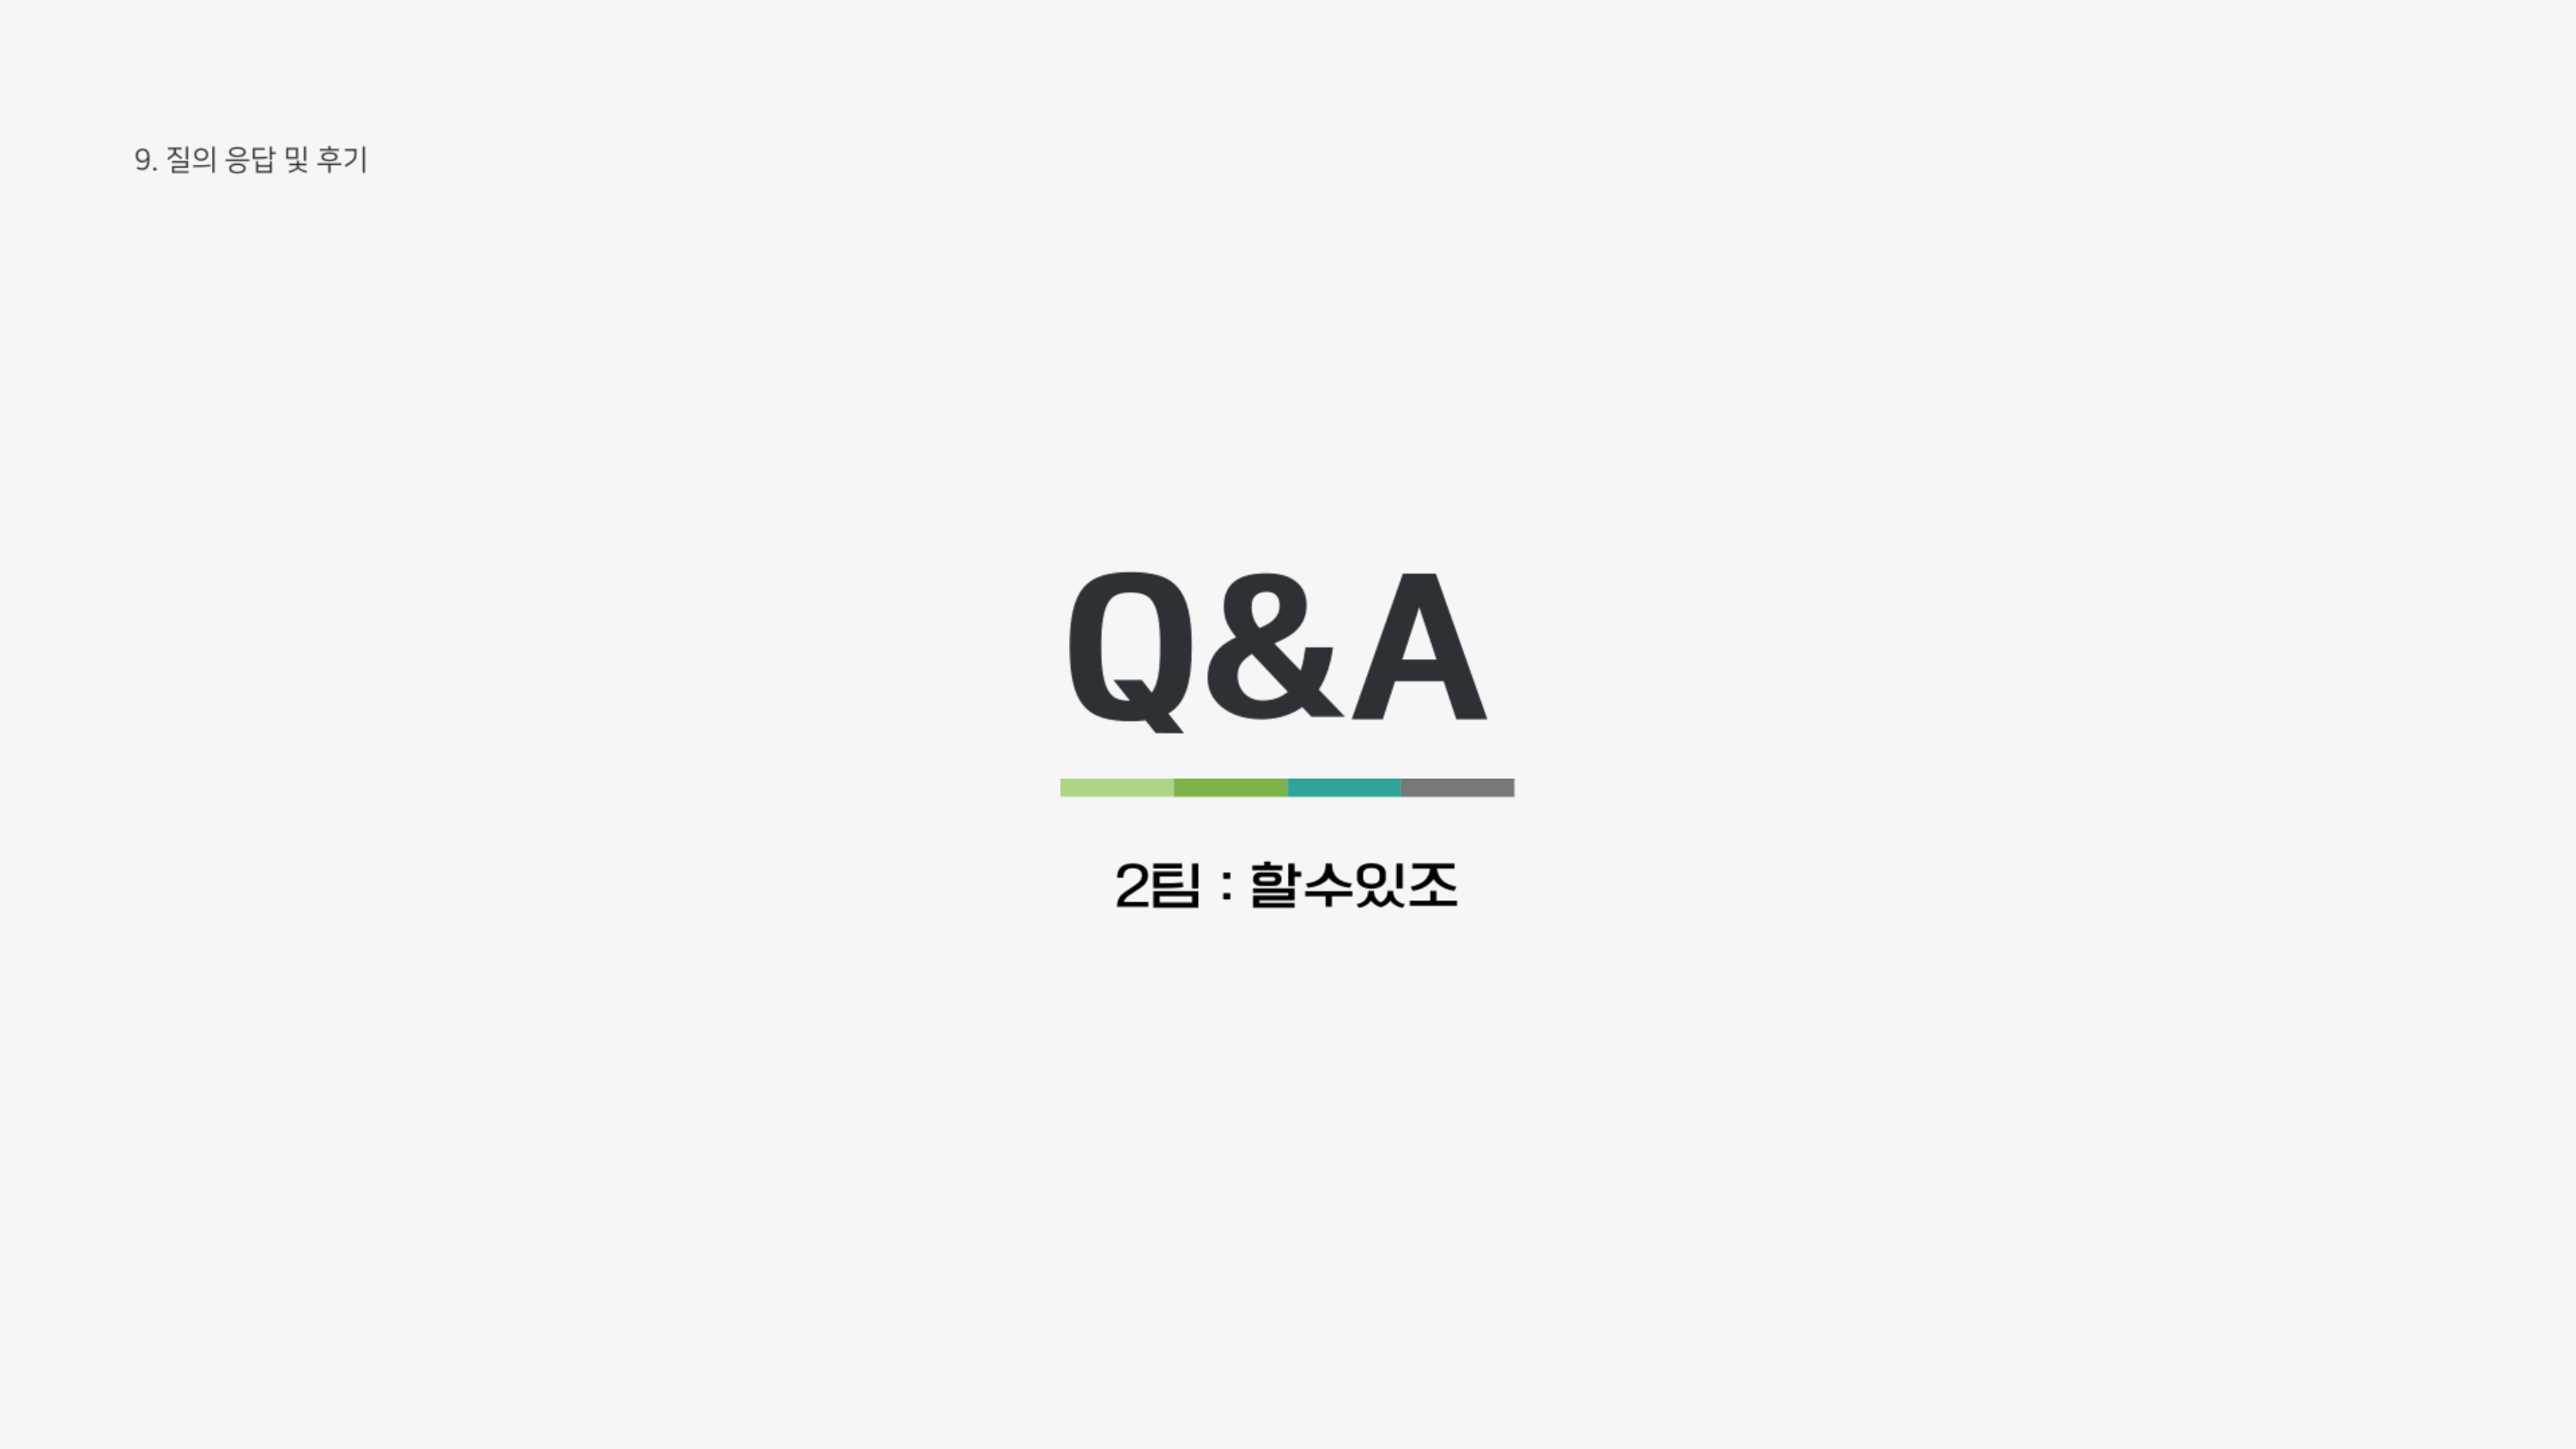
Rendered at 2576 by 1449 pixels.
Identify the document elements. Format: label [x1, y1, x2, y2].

text_box [1060, 779, 1516, 798]
picture [1094, 847, 1484, 933]
picture [1035, 518, 1567, 812]
picture [131, 138, 382, 197]
